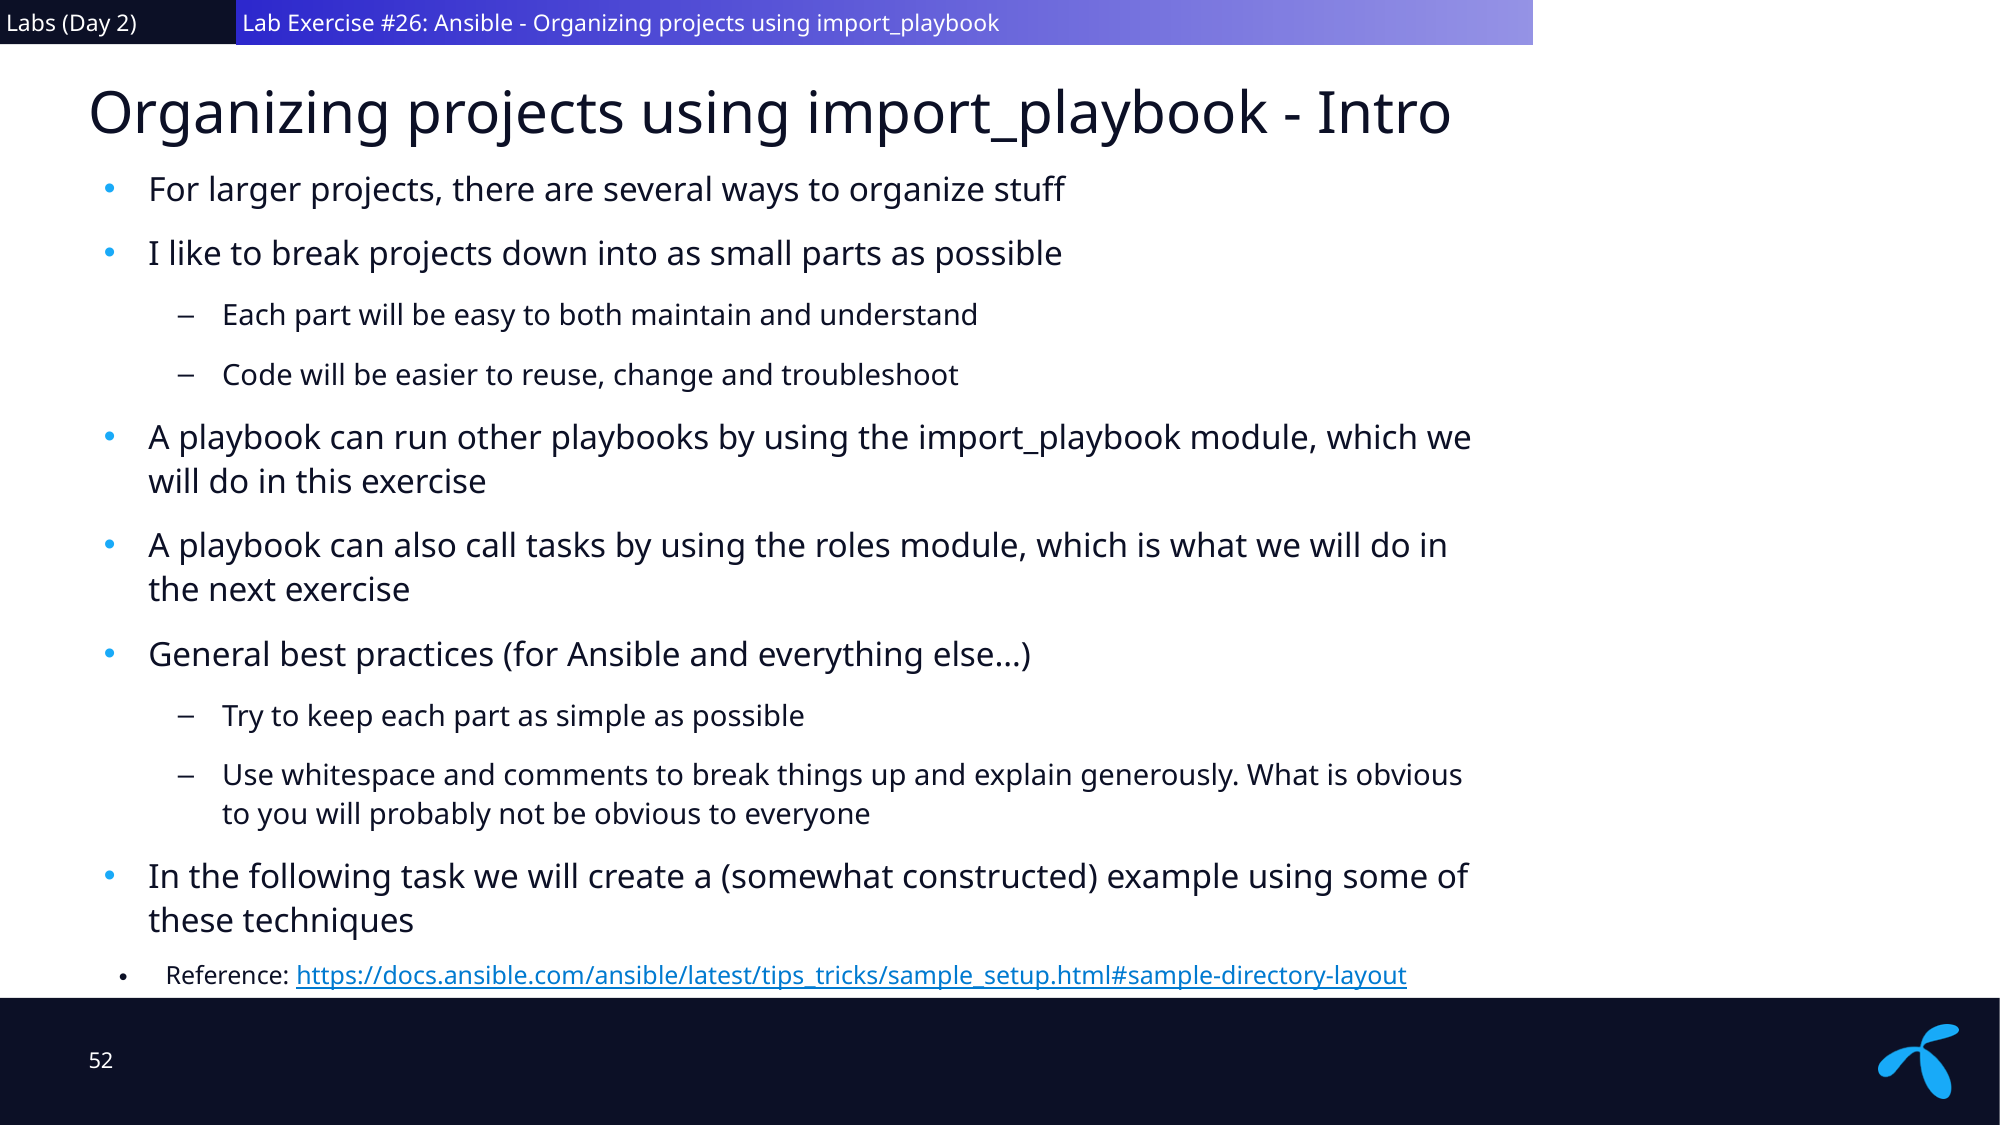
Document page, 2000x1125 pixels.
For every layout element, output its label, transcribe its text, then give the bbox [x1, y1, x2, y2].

text_box For larger projects, there are several ways to organize stuff I like to break projects down into as small parts as possible Each part will be easy to both maintain and understand Code will be easier to reuse, change and troubleshoot A playbook can run other playbooks by using the import_playbook module, which we will do in this exercise A playbook can also call tasks by using the roles module, which is what we will do in the next exercise General best practices (for Ansible and everything else…) Try to keep each part as simple as possible Use whitespace and comments to break things up and explain generously. What is obvious to you will probably not be obvious to everyone In the following task we will create a (somewhat constructed) example using some of these techniques [104, 134, 1493, 997]
footer Labs (Day 2) [0, 0, 236, 45]
text_box Lab Exercise #26: Ansible - Organizing projects using import_playbook [236, 0, 1533, 45]
title Organizing projects using import_playbook - Intro [88, 70, 1911, 160]
picture [1878, 1024, 1959, 1099]
text_box Reference: https://docs.ansible.com/ansible/latest/tips_tricks/sample_setup.html#sample-directory-layout [104, 952, 1937, 1061]
slide_number 52 [88, 1024, 237, 1099]
